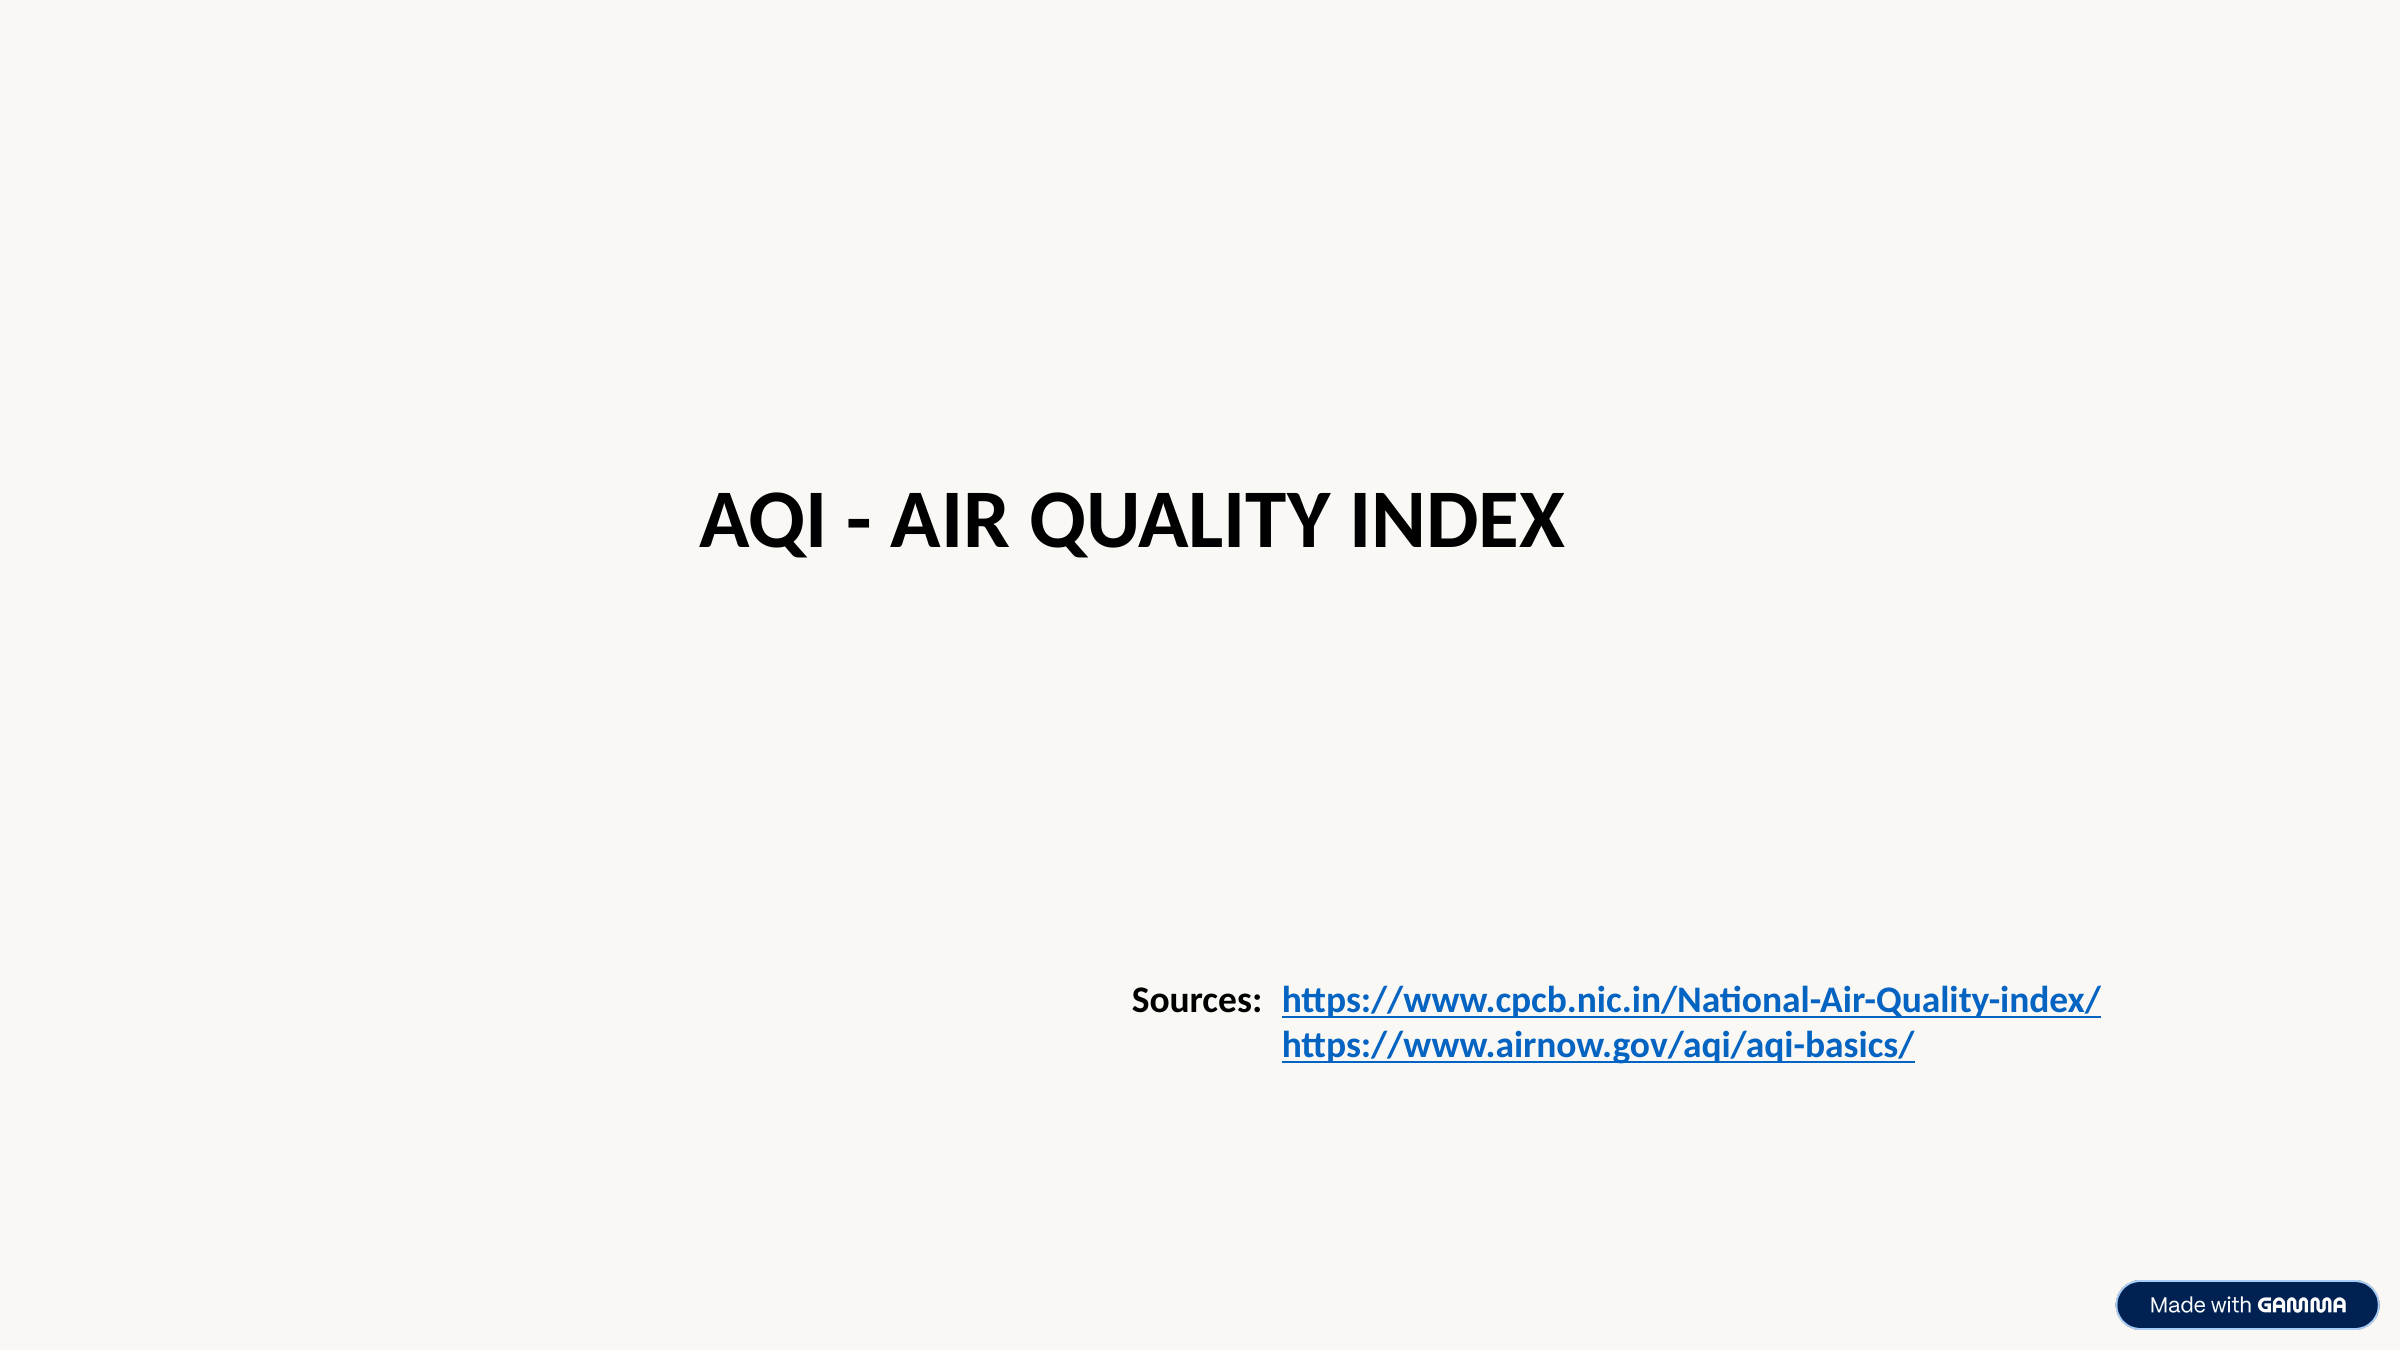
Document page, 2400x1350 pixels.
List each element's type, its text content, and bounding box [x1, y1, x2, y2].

text_box Sources: https://www.cpcb.nic.in/National-Air-Quality-index/ https://www.airnow.gov/aqi/aqi-basics/ [1117, 967, 2207, 1118]
text_box AQI - AIR QUALITY INDEX [684, 456, 1713, 572]
picture [2106, 1271, 2389, 1339]
